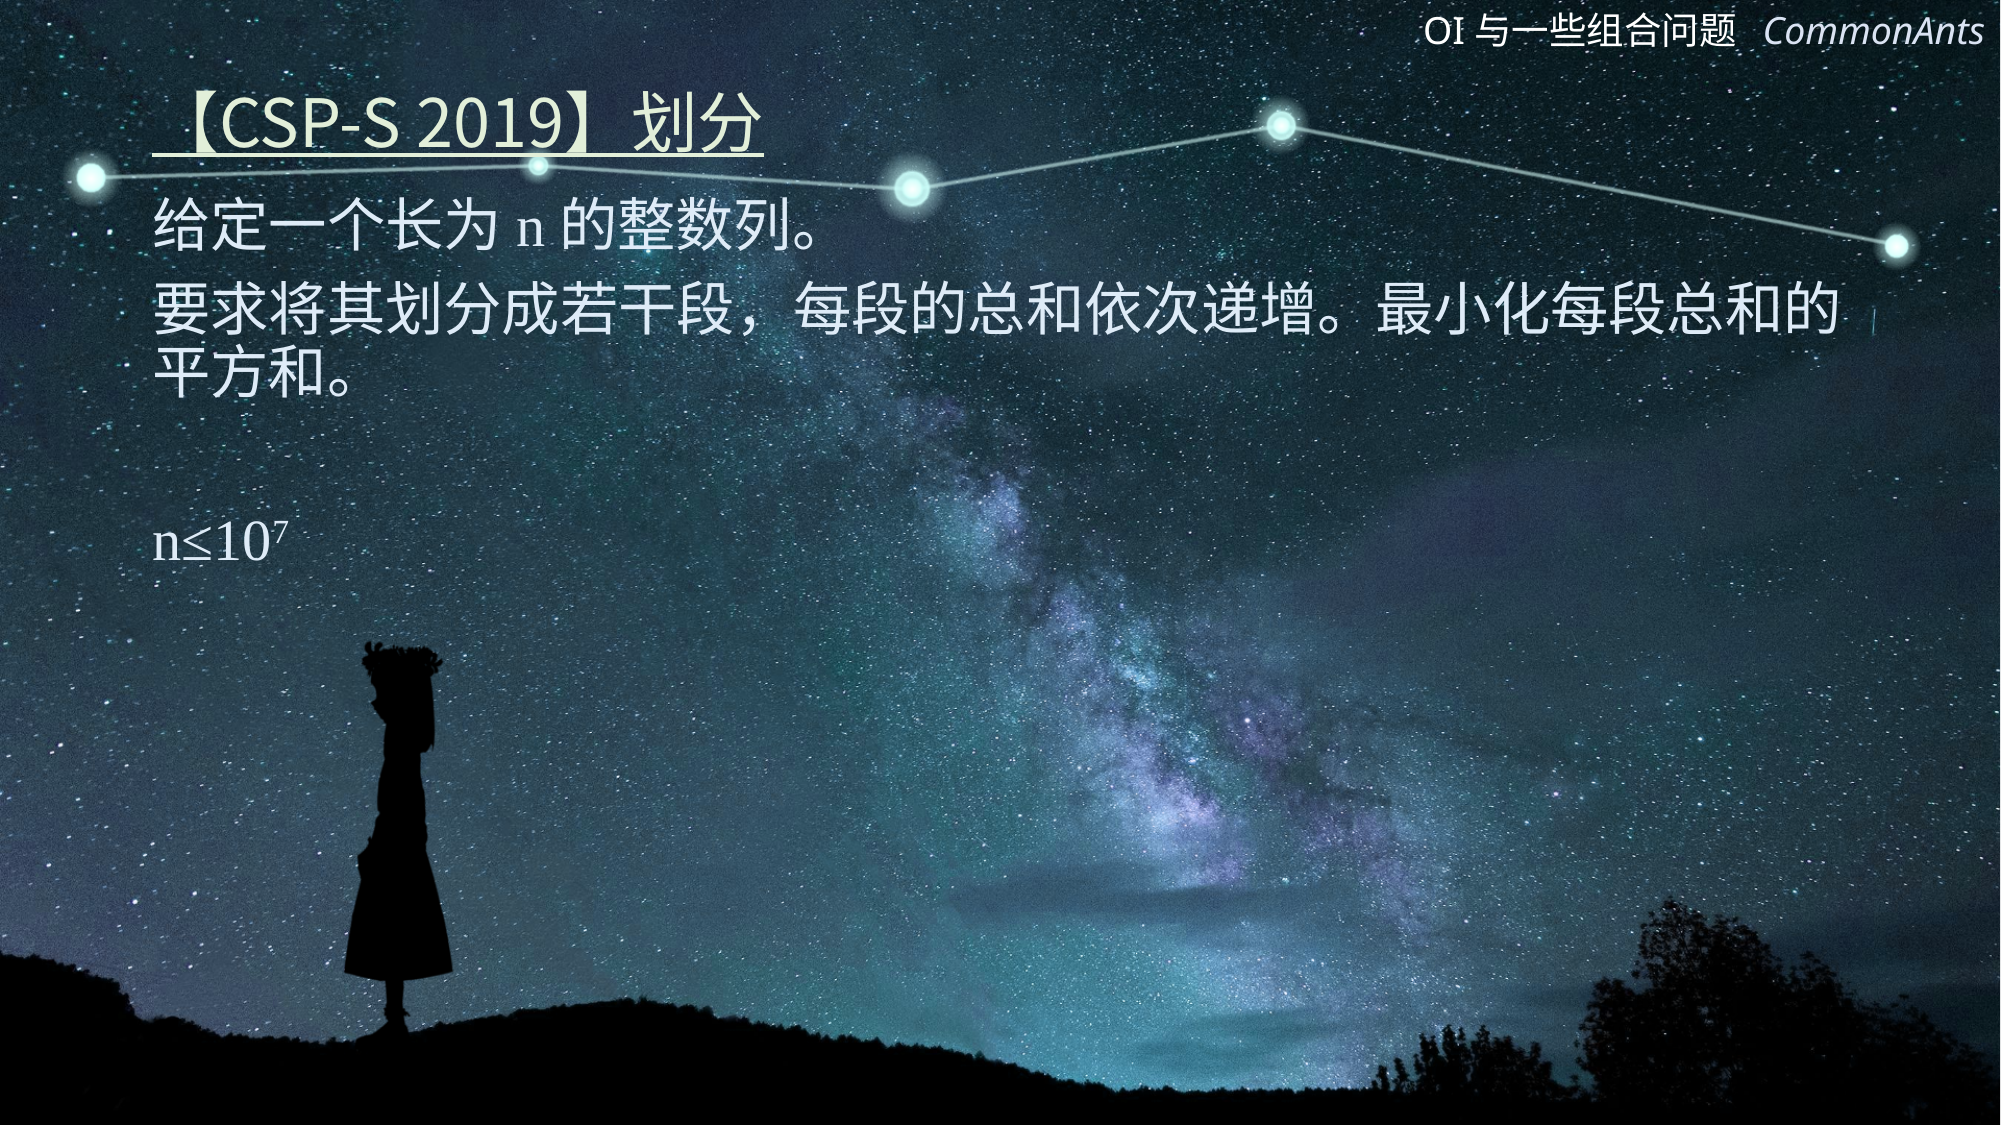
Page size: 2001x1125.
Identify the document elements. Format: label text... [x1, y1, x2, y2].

title 【CSP-S 2019】划分 [137, 59, 1863, 188]
list 给定一个长为n的整数列。 要求将其划分成若干段，每段的总和依次递增。最小化每段总和的平方和。 n≤107 [137, 188, 1863, 1111]
picture [0, 0, 2001, 1125]
